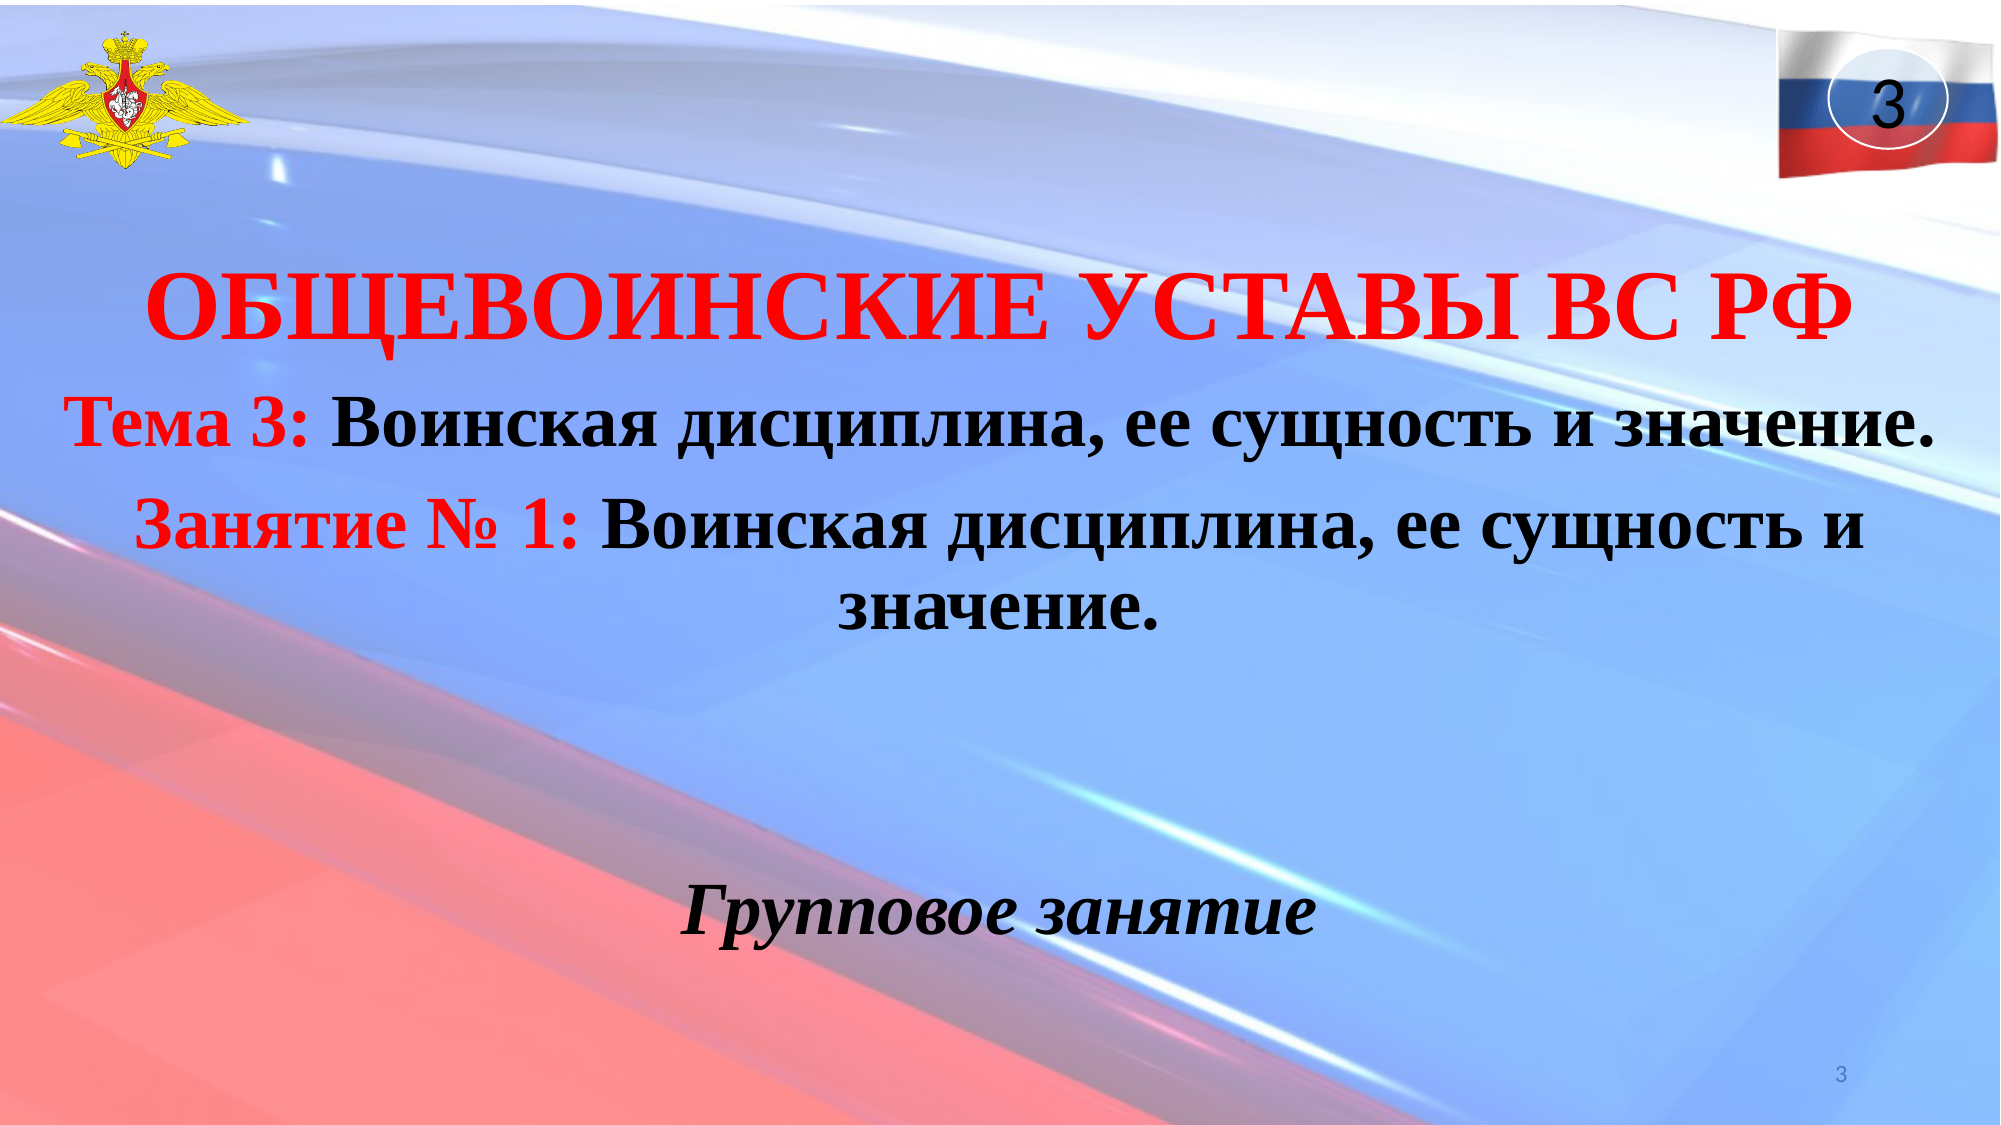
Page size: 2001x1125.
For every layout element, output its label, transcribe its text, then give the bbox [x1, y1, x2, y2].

list ОБЩЕВОИНСКИЕ УСТАВЫ ВС РФ Тема 3: Воинская дисциплина, ее сущность и значение. Занятие № 1: Воинская дисциплина, ее сущность и значение. Групповое занятие [0, 5, 2000, 1125]
picture [0, 0, 250, 201]
picture [1776, 7, 2000, 201]
slide_number 3 [1412, 1042, 1863, 1103]
